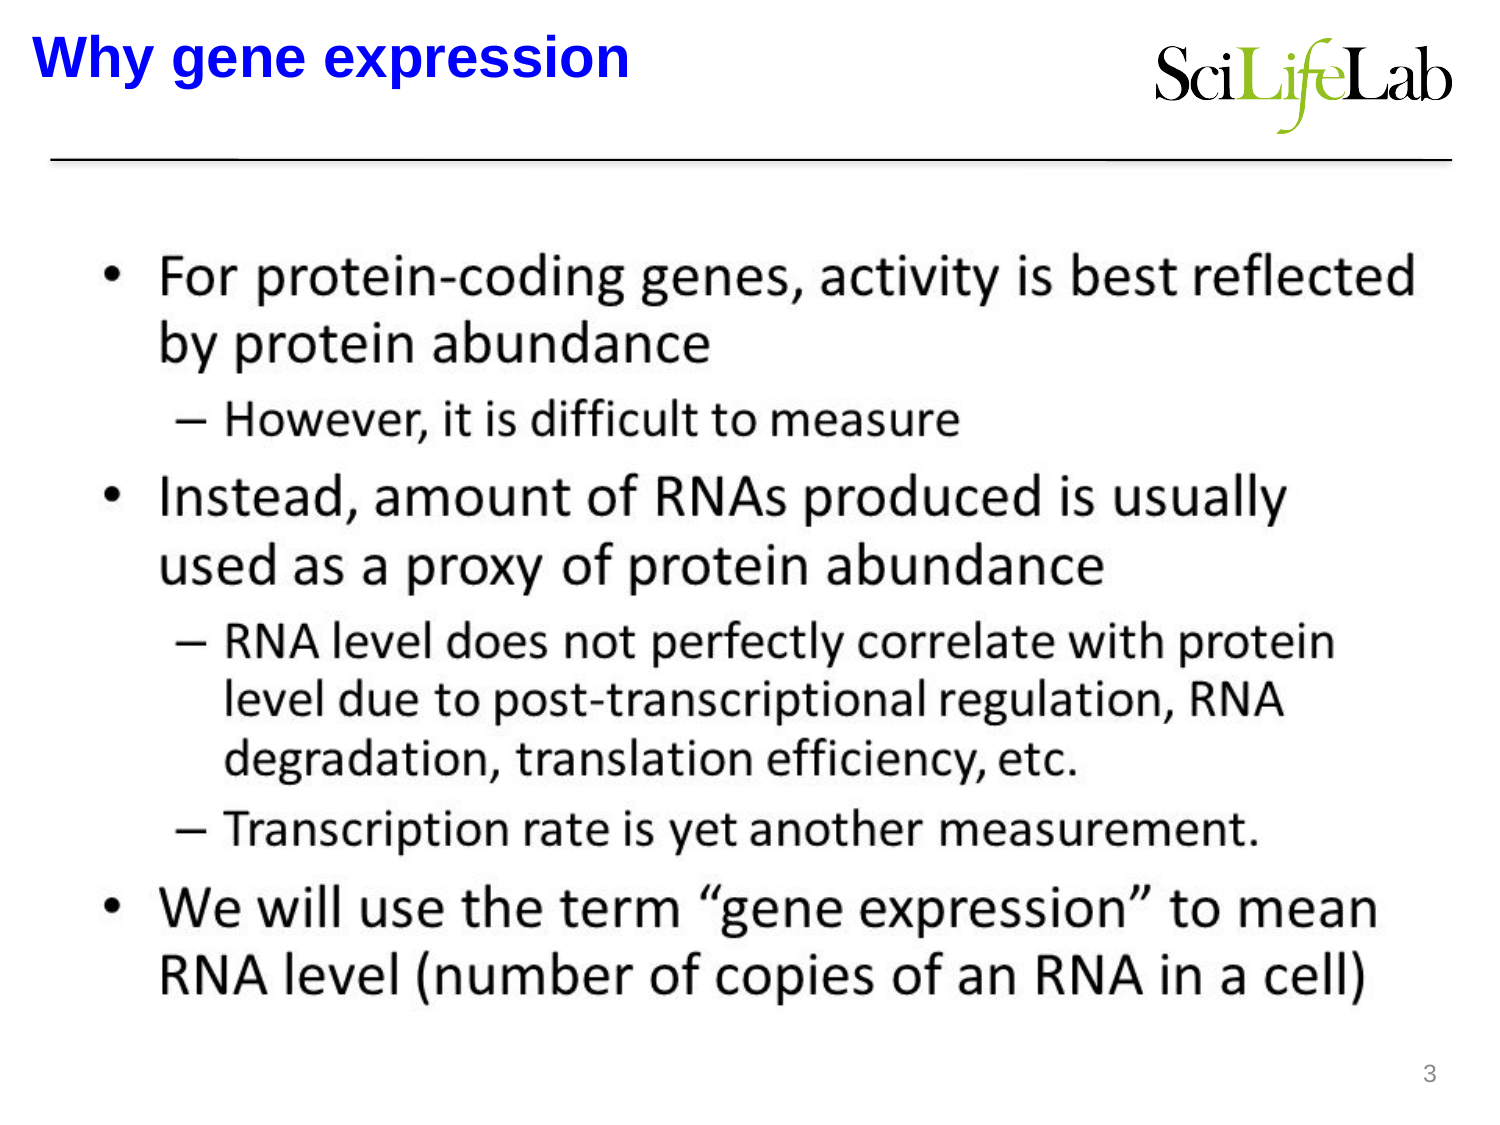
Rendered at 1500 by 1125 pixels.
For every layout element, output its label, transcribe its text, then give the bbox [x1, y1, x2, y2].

picture [11, 221, 1500, 1043]
picture [1314, 38, 1452, 134]
slide_number 3 [1074, 1052, 1452, 1103]
text_box Why gene expression [17, 11, 1314, 145]
